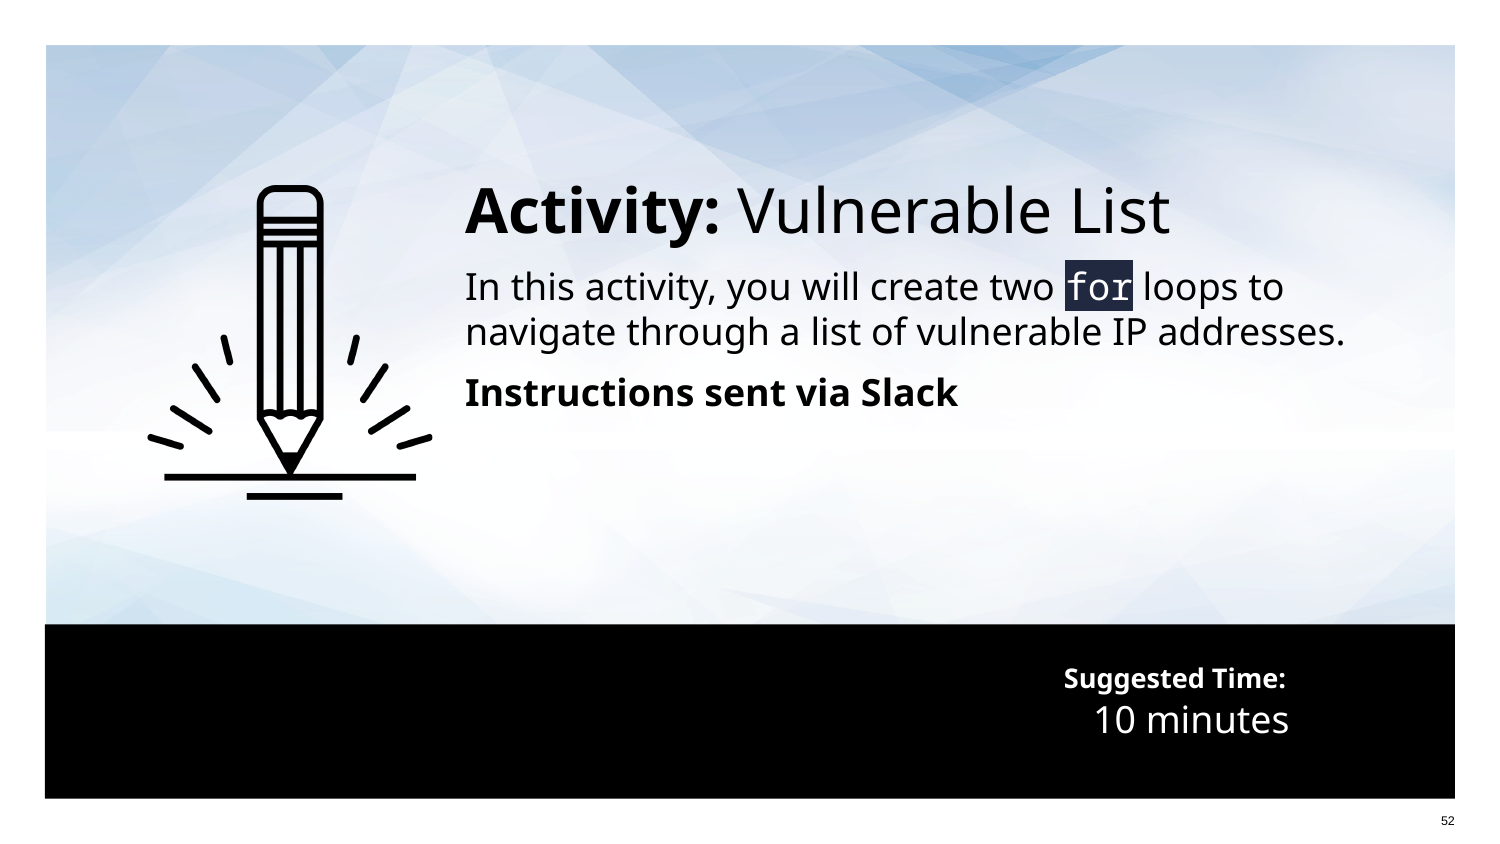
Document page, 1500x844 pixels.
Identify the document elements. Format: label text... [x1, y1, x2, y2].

picture [45, 46, 1455, 171]
title 10 minutes [0, 694, 1455, 799]
slide_number 52 [1412, 813, 1455, 831]
title Activity: Vulnerable List In this activity, you will create two for loops to navigate through a list of vulnerable IP addresses. Instructions sent via Slack [44, 171, 1455, 625]
